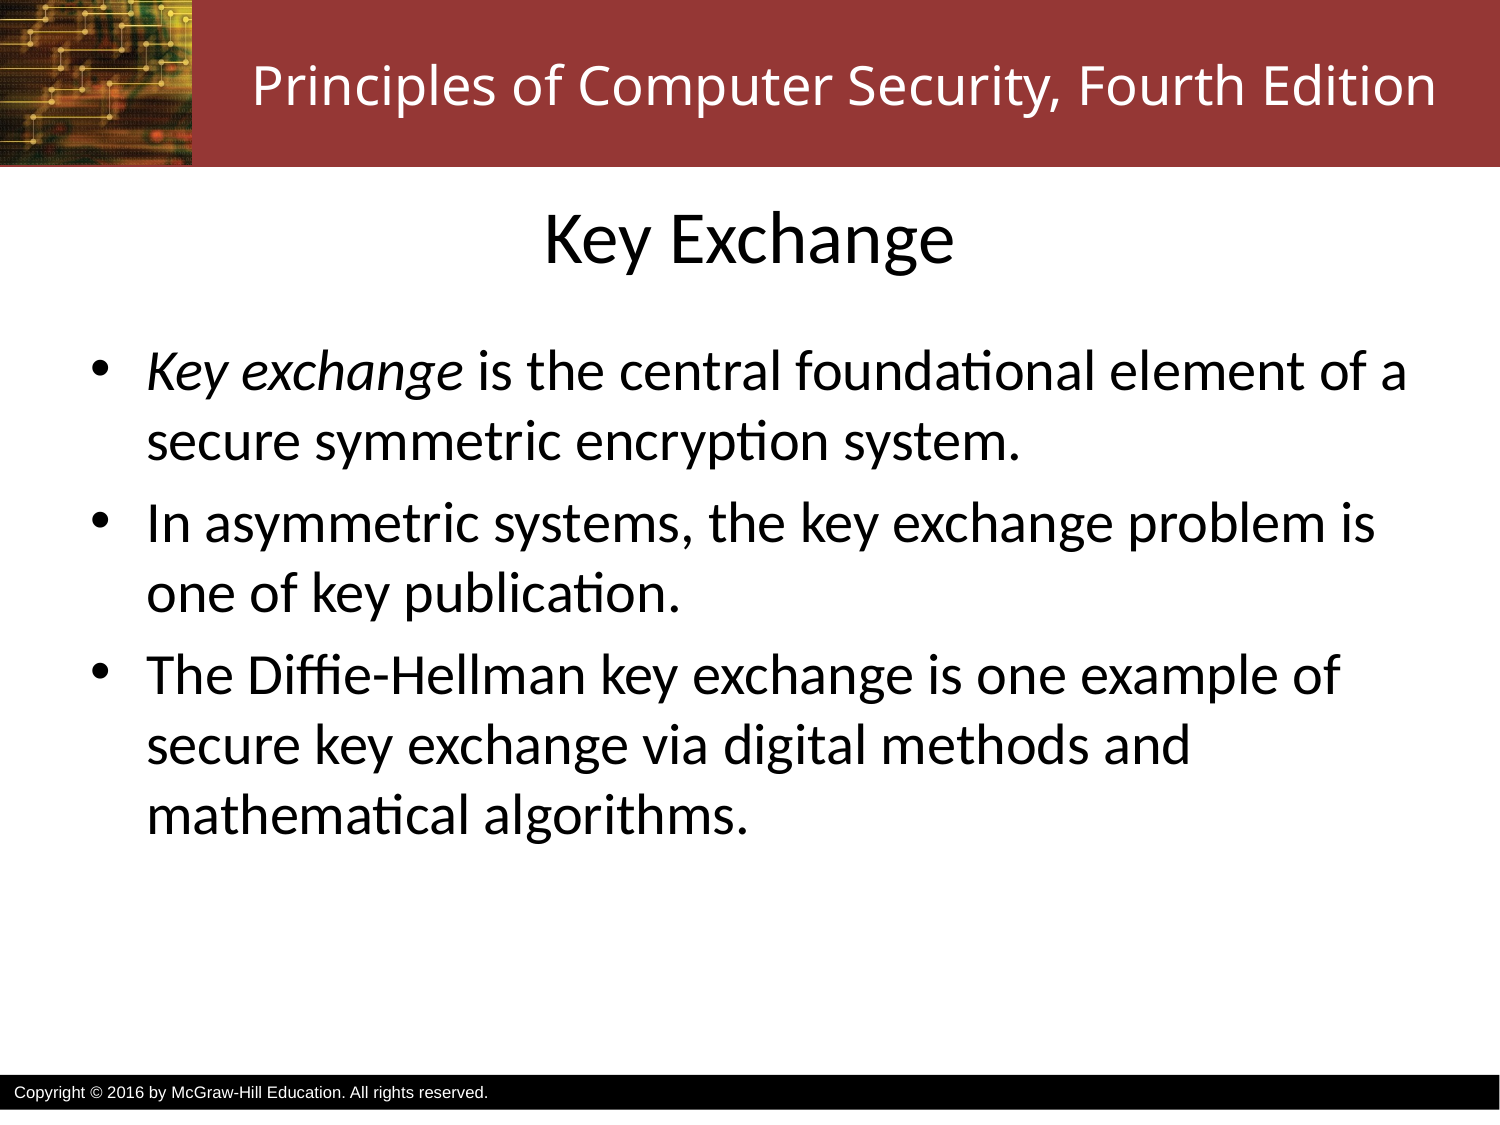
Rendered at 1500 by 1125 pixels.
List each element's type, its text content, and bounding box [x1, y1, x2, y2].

title Key Exchange [75, 181, 1425, 324]
picture [0, 0, 192, 165]
list Key exchange is the central foundational element of a secure symmetric encryption system. In asymmetric systems, the key exchange problem is one of key publication. The Diffie-Hellman key exchange is one example of secure key exchange via digital methods and mathematical algorithms. [75, 324, 1425, 1005]
